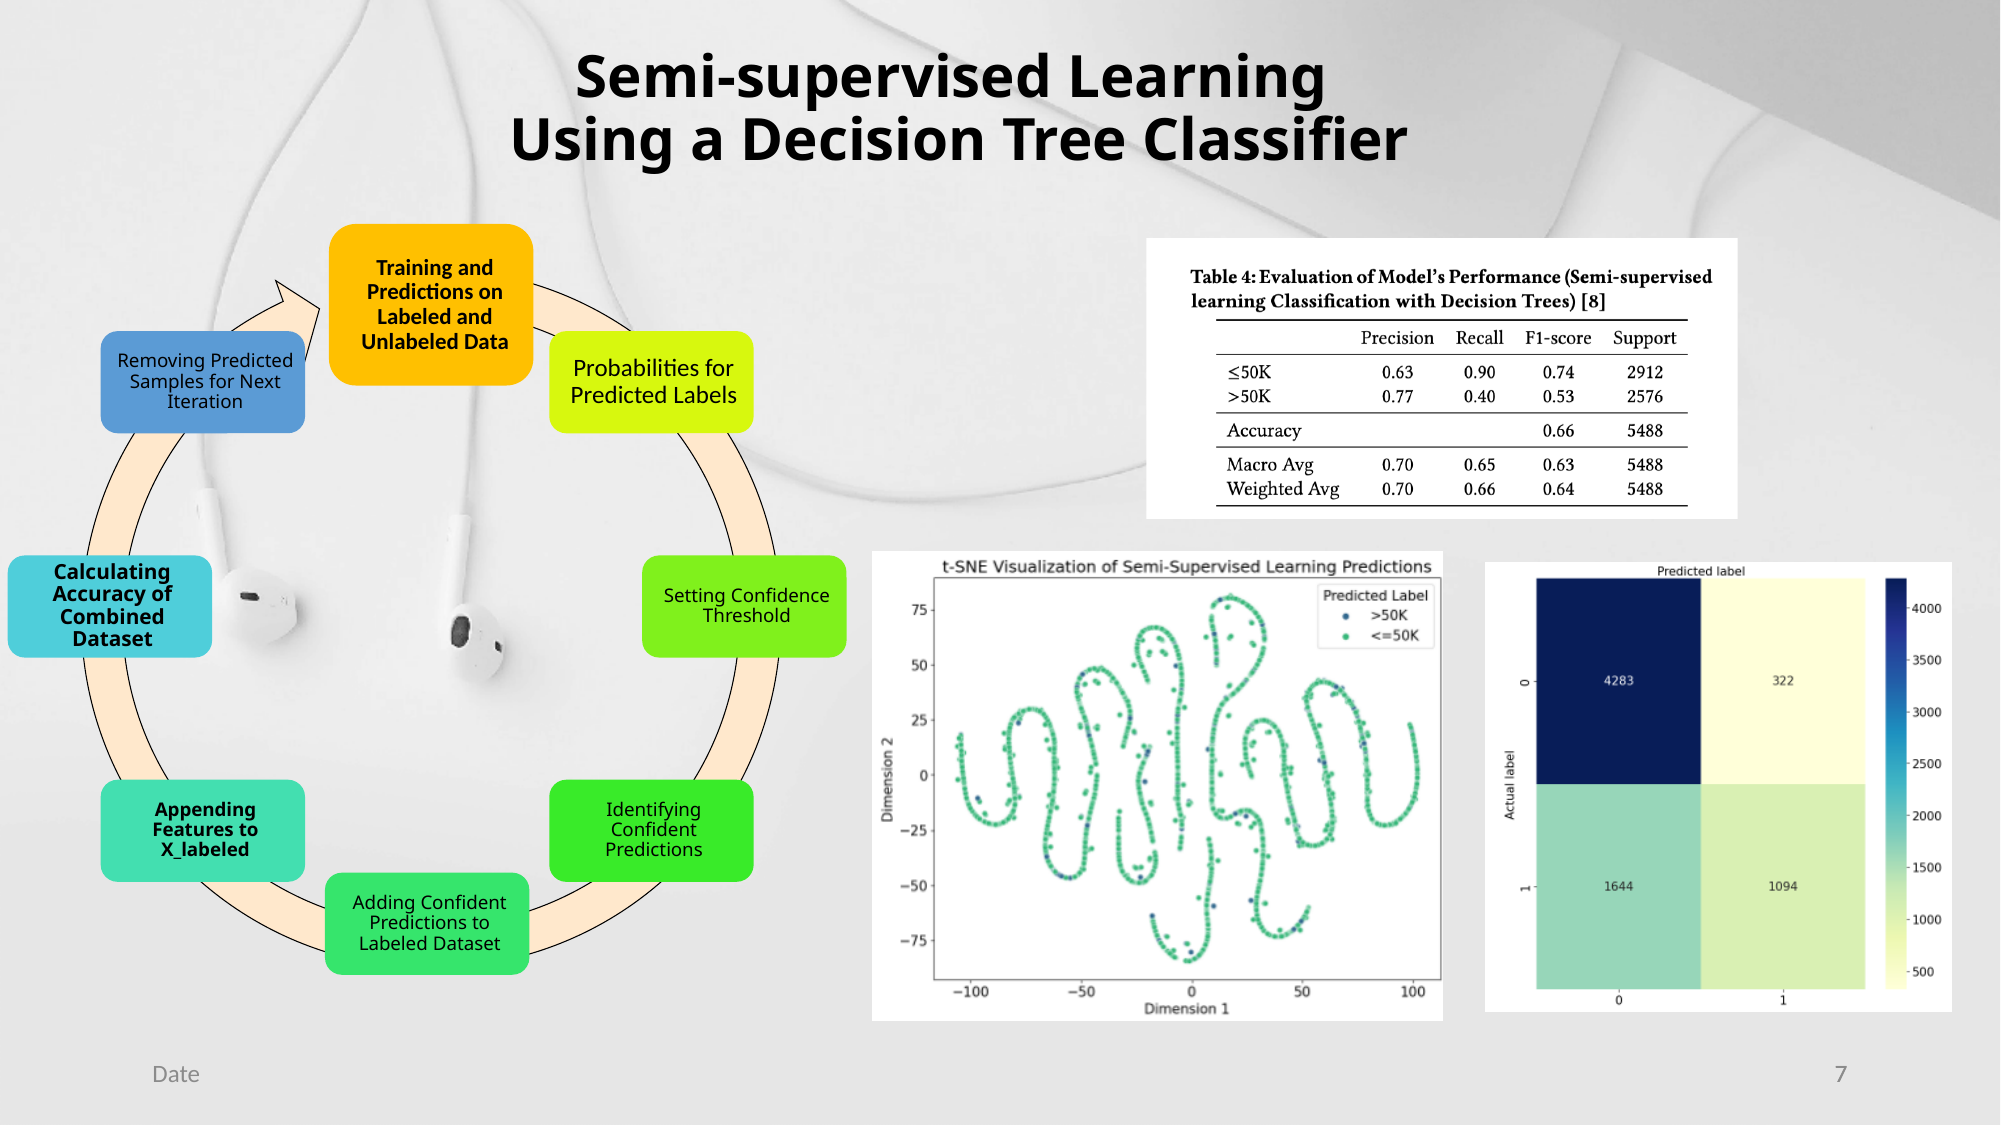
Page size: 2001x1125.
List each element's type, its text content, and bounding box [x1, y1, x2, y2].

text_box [7, 222, 847, 961]
text_box 7 [1412, 1042, 1863, 1103]
slide_number Date [137, 1042, 588, 1103]
title Semi-supervised Learning Using a Decision Tree Classifier [391, 0, 1527, 181]
picture [0, 0, 2001, 1125]
